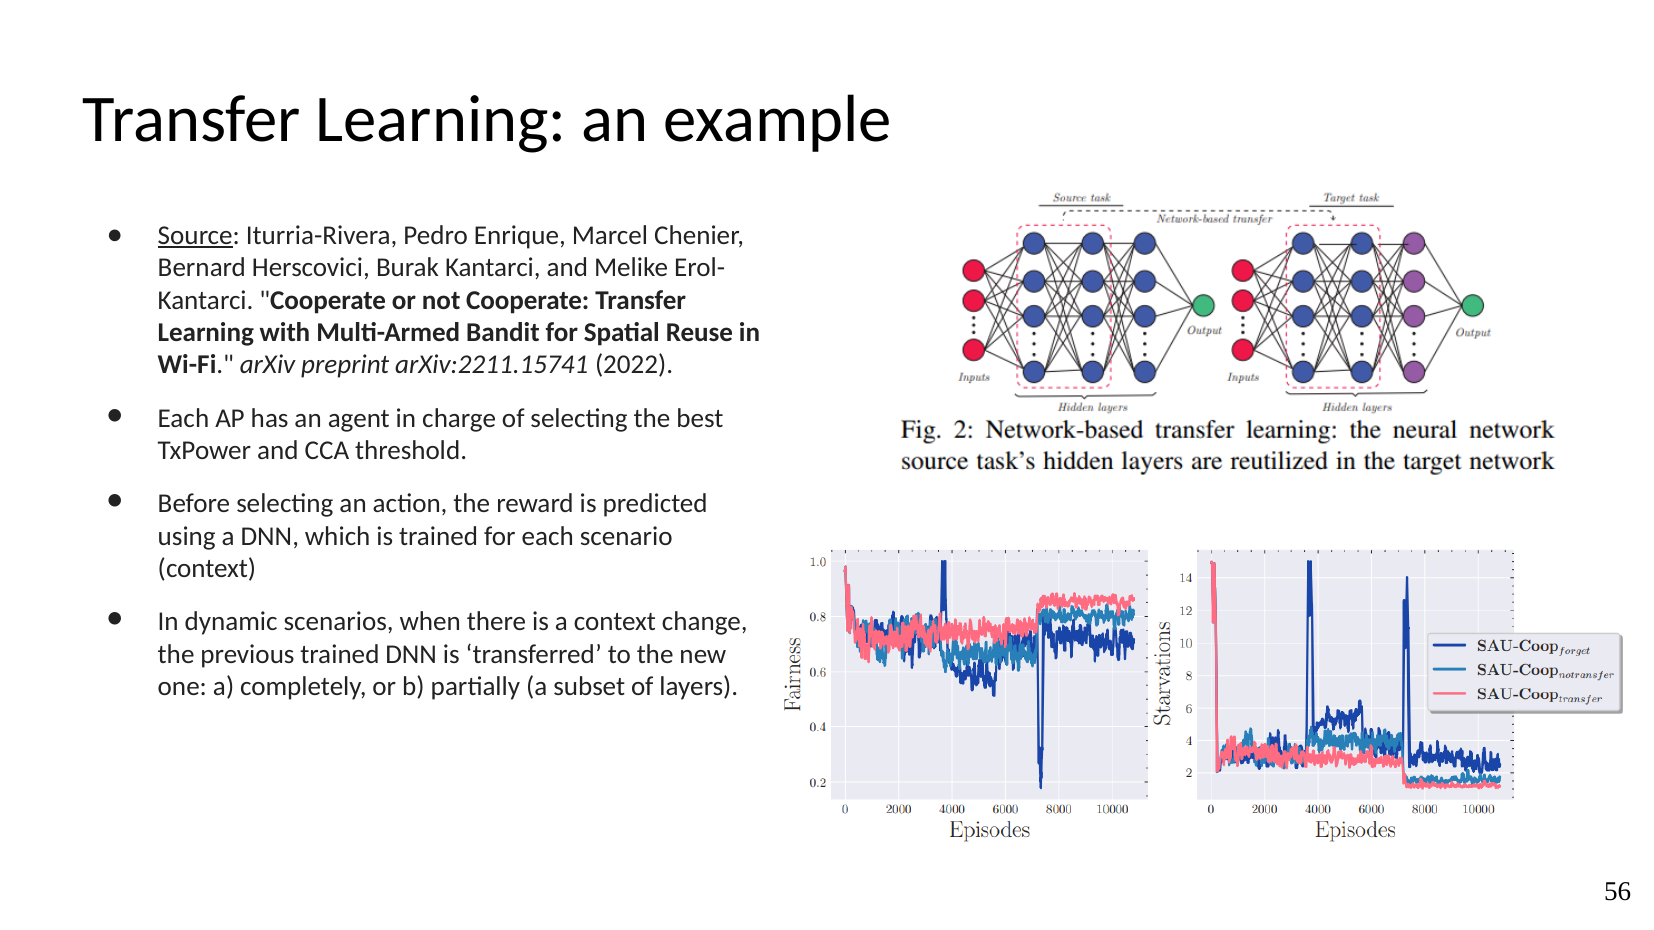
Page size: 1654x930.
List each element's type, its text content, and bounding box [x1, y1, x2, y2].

list Source: Iturria-Rivera, Pedro Enrique, Marcel Chenier, Bernard Herscovici, Burak Kantarci, and Melike Erol-Kantarci. "Cooperate or not Cooperate: Transfer Learning with Multi-Armed Bandit for Spatial Reuse in Wi-Fi." arXiv preprint arXiv:2211.15741 (2022). Each AP has an agent in charge of selecting the best TxPower and CCA threshold. Before selecting an action, the reward is predicted using a DNN, which is trained for each scenario (context) In dynamic scenarios, when there is a context change, the previous trained DNN is ‘transferred’ to the new one: a) completely, or b) partially (a subset of layers). [82, 217, 772, 850]
picture [888, 177, 1571, 488]
title Transfer Learning: an example [82, 37, 1571, 193]
slide_number ‹#› [1546, 858, 1647, 930]
picture [779, 518, 1627, 851]
